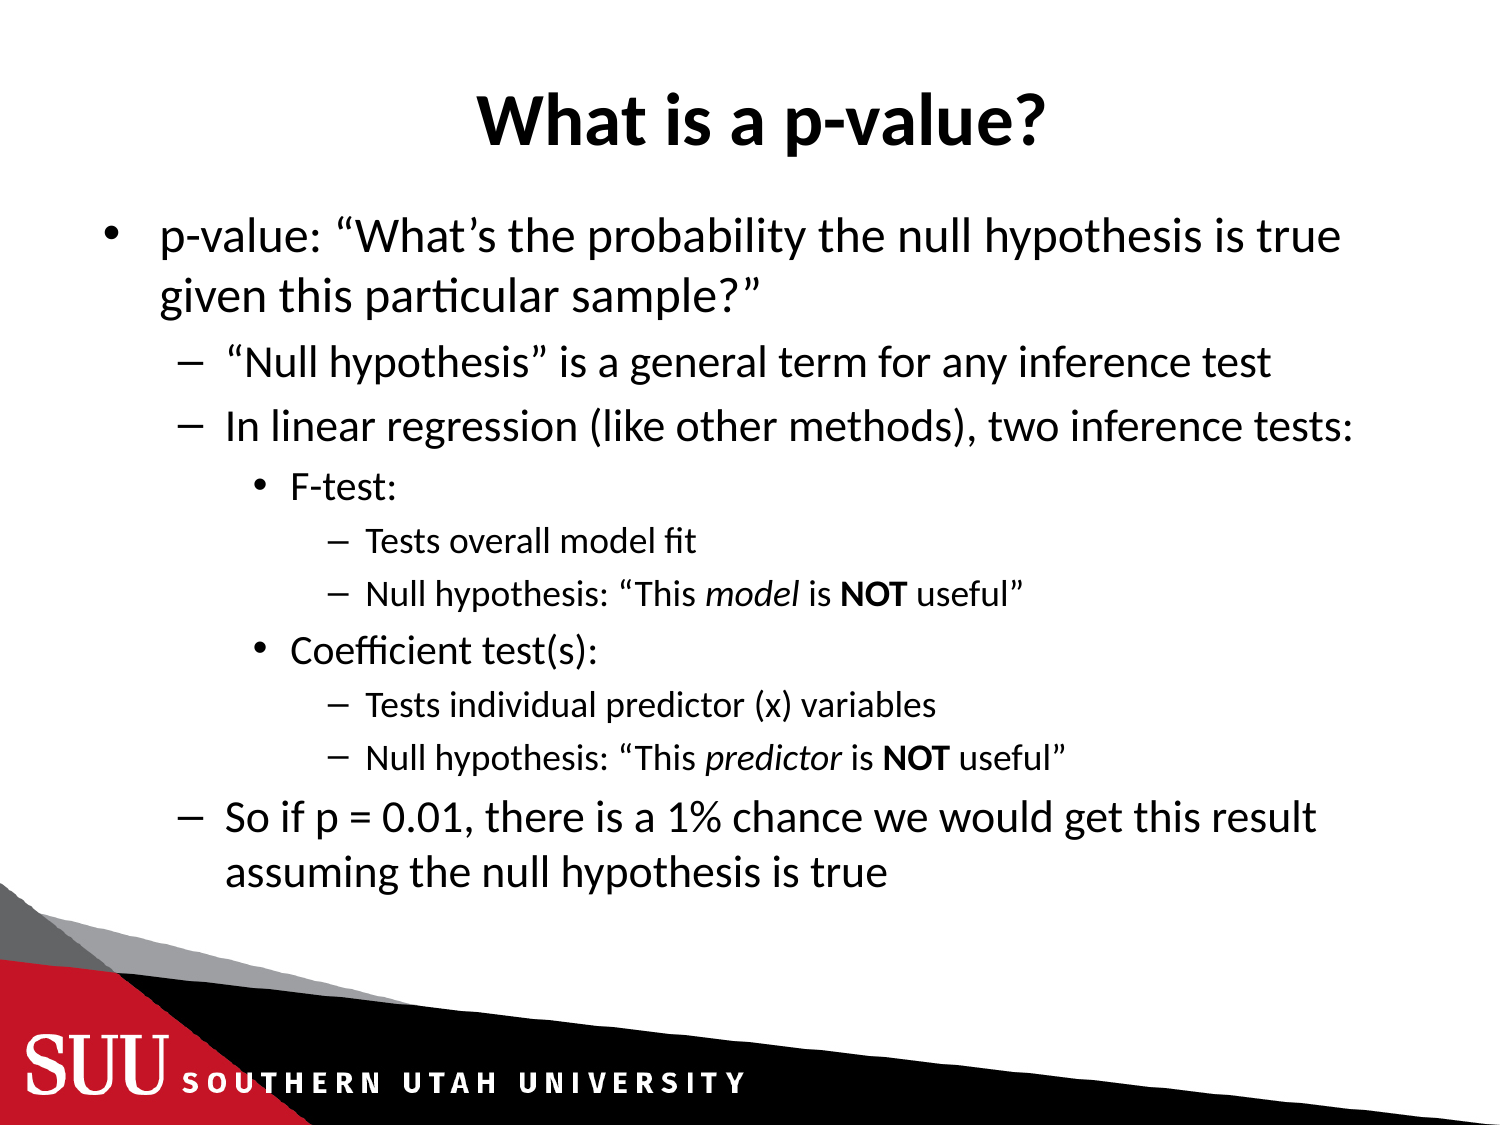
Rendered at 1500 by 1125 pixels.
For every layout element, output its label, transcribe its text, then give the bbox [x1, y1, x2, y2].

list p-value: “What’s the probability the null hypothesis is true given this particular sample?” “Null hypothesis” is a general term for any inference test In linear regression (like other methods), two inference tests: F-test: Tests overall model fit Null hypothesis: “This model is NOT useful” Coefficient test(s): Tests individual predictor (x) variables Null hypothesis: “This predictor is NOT useful” So if p = 0.01, there is a 1% chance we would get this result assuming the null hypothesis is true [87, 194, 1438, 1032]
picture [0, 0, 1500, 1125]
title What is a p-value? [87, 22, 1438, 194]
